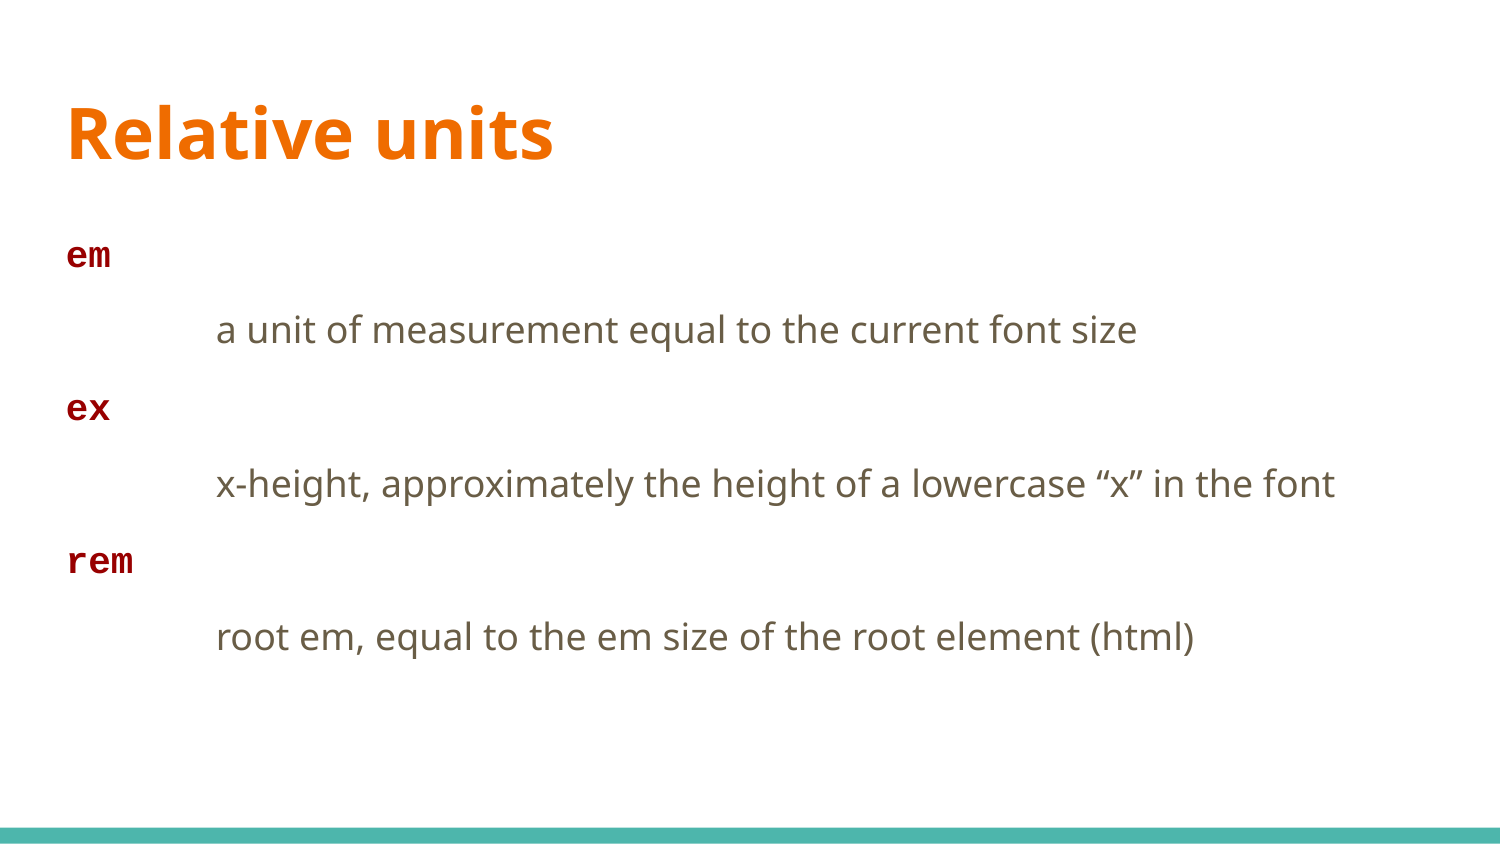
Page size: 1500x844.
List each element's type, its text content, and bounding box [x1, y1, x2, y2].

text_box Relative units [51, 72, 1449, 189]
text_box em a unit of measurement equal to the current font size ex x-height, approximately the height of a lowercase “x” in the font rem root em, equal to the em size of the root element (html) [51, 207, 1449, 750]
